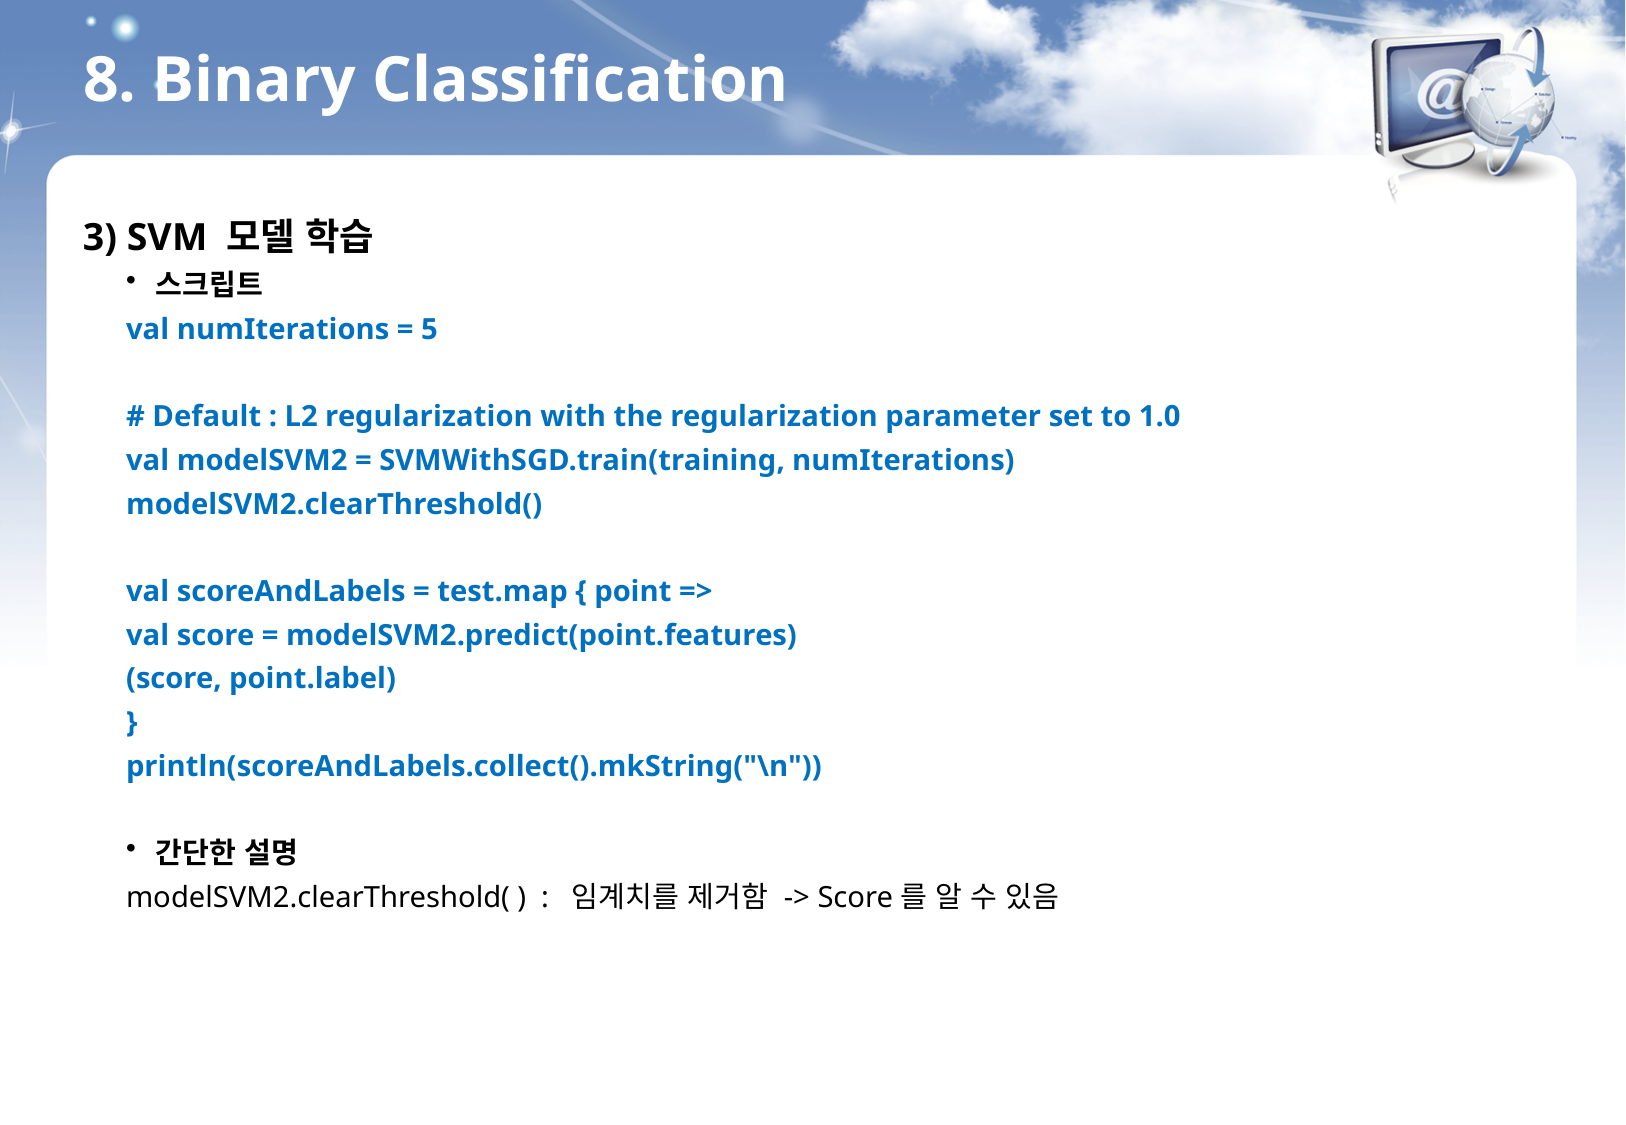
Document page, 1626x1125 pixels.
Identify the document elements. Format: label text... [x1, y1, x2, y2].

text_box 3) SVM 모델 학습 스크립트 val numIterations = 5 # Default : L2 regularization with the regularization parameter set to 1.0 val modelSVM2 = SVMWithSGD.train(training, numIterations) modelSVM2.clearThreshold() val scoreAndLabels = test.map { point => val score = modelSVM2.predict(point.features) (score, point.label) } println(scoreAndLabels.collect().mkString("\n")) 간단한 설명 modelSVM2.clearThreshold( ) : 임계치를 제거함 -> Score를 알 수 있음 [68, 196, 1557, 921]
picture [0, 0, 1626, 1125]
title 8. Binary Classification [68, 31, 1464, 138]
